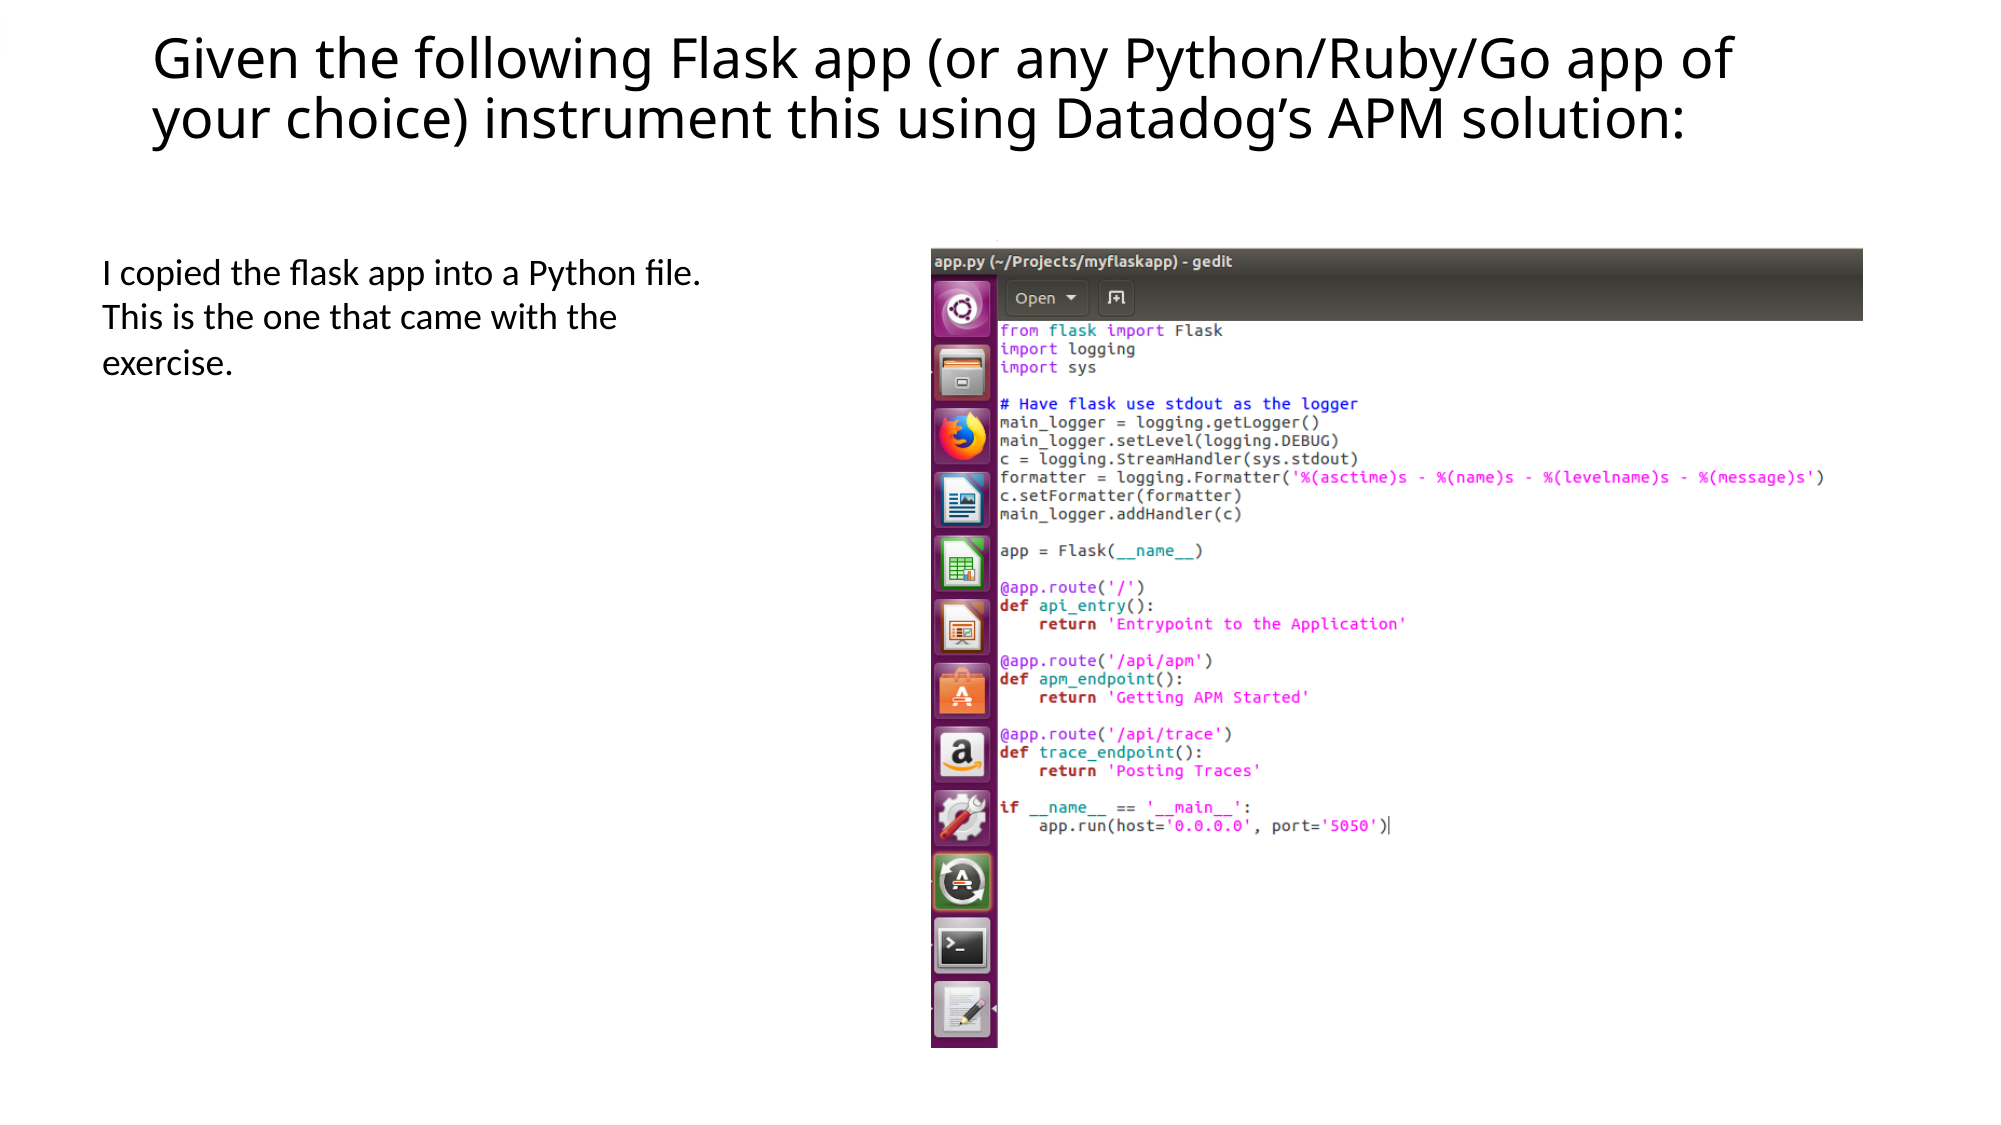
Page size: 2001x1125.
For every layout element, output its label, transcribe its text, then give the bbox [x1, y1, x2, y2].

text_box I copied the flask app into a Python file. This is the one that came with the exercise. [87, 240, 770, 390]
title Given the following Flask app (or any Python/Ruby/Go app of your choice) instrument this using Datadog’s APM solution: [137, 22, 1863, 241]
picture [931, 240, 1863, 1048]
